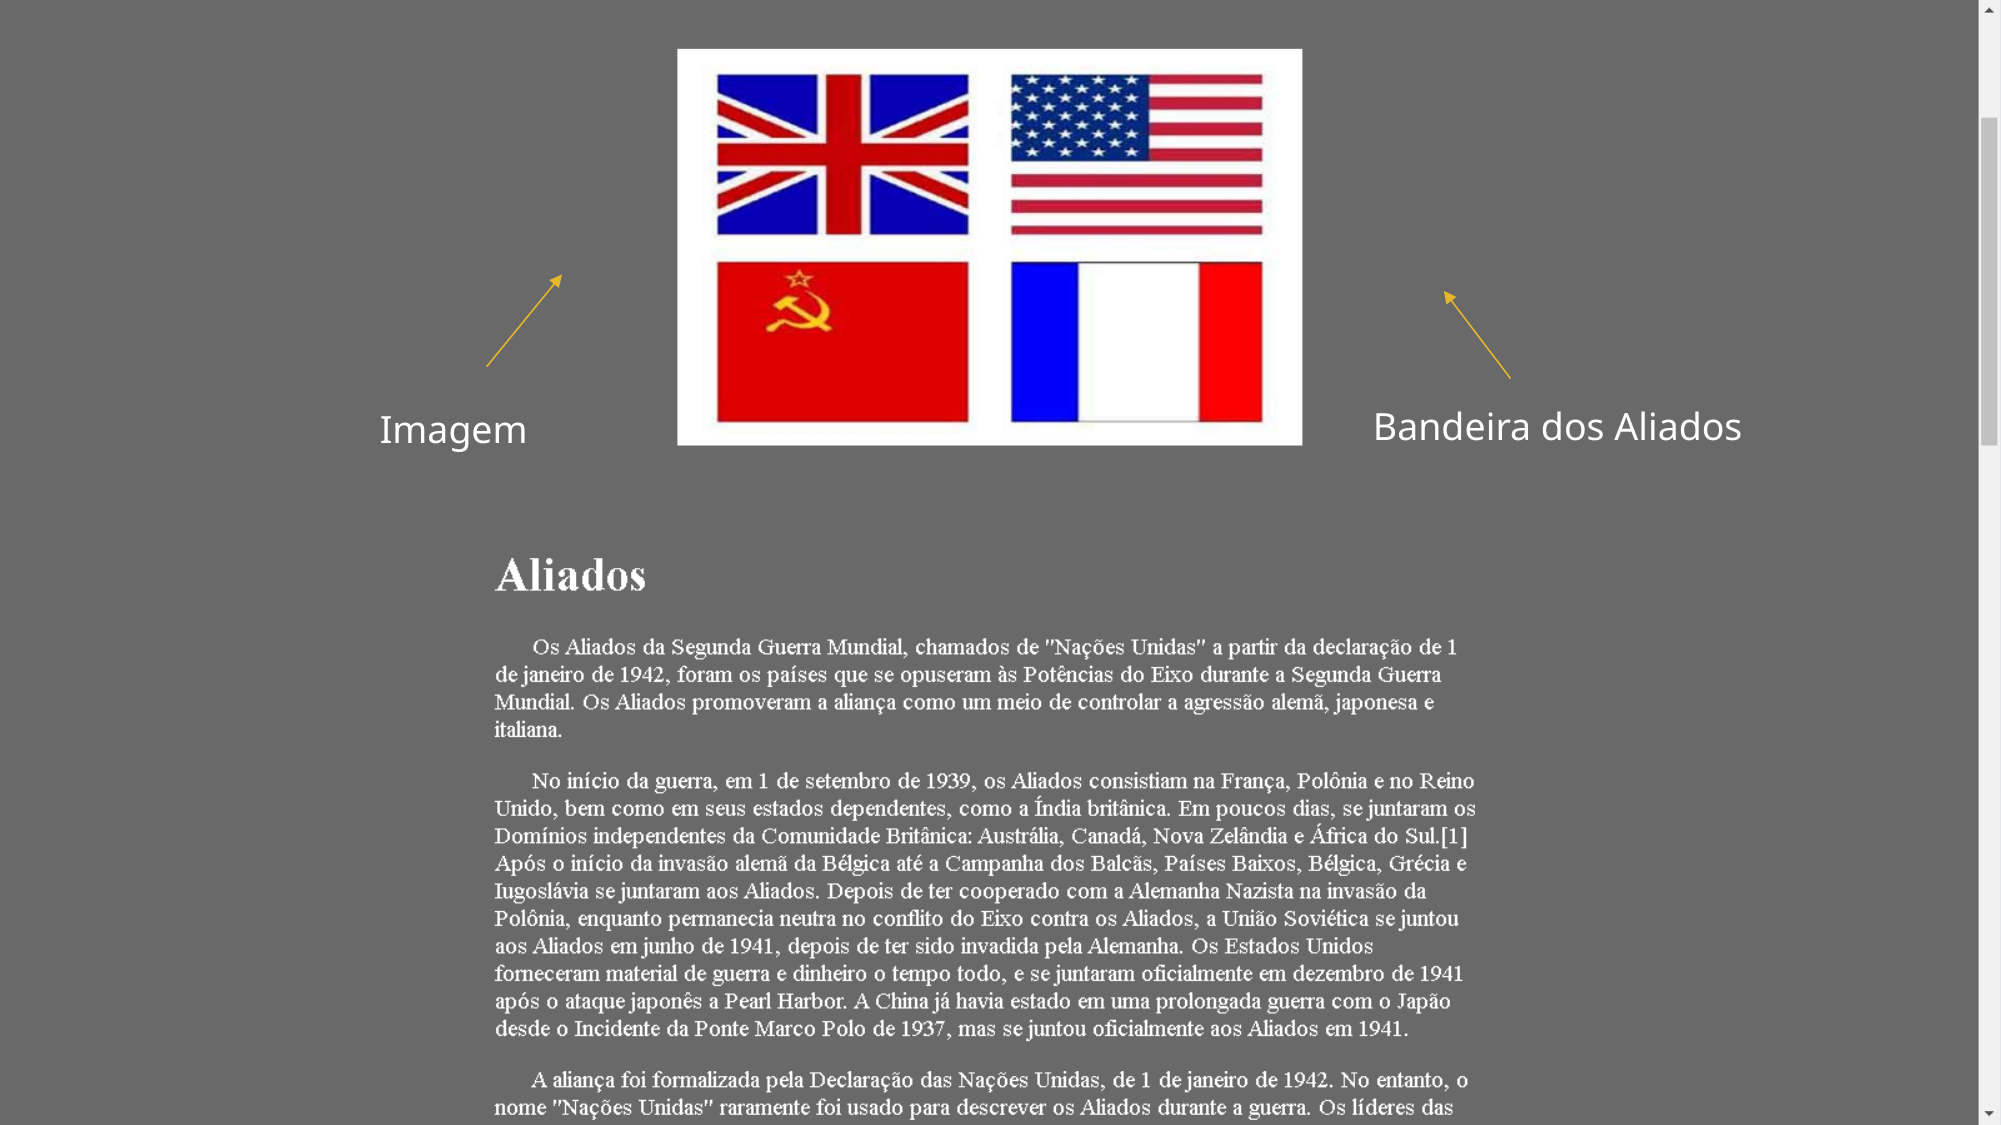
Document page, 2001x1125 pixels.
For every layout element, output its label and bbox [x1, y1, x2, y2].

text_box [1443, 290, 1511, 379]
picture [0, 0, 2000, 1125]
text_box [486, 274, 563, 367]
